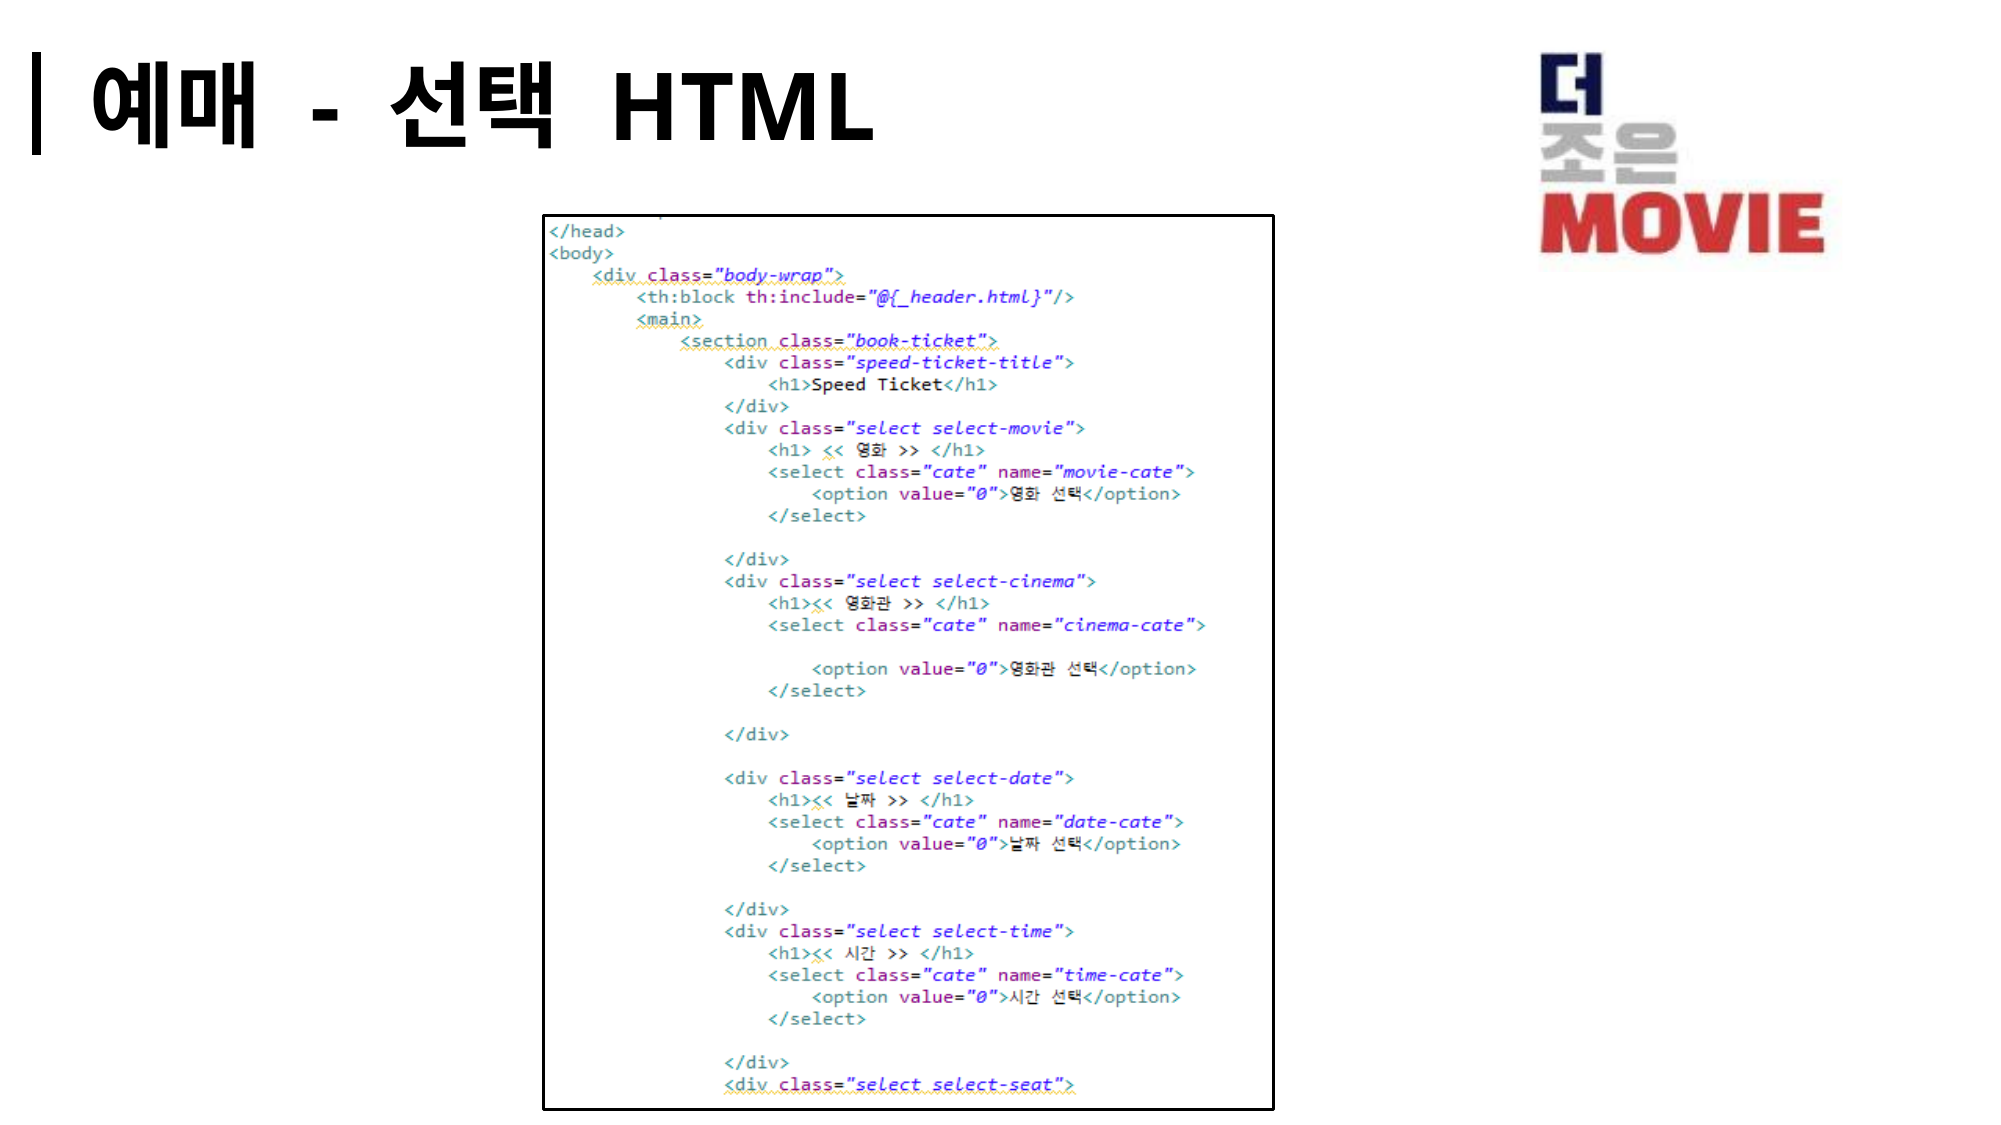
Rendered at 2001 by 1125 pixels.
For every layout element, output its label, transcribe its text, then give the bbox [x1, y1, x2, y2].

text_box 예매 - 선택 HTML [74, 39, 1197, 167]
picture [1523, 39, 1843, 272]
picture [544, 216, 1272, 1109]
